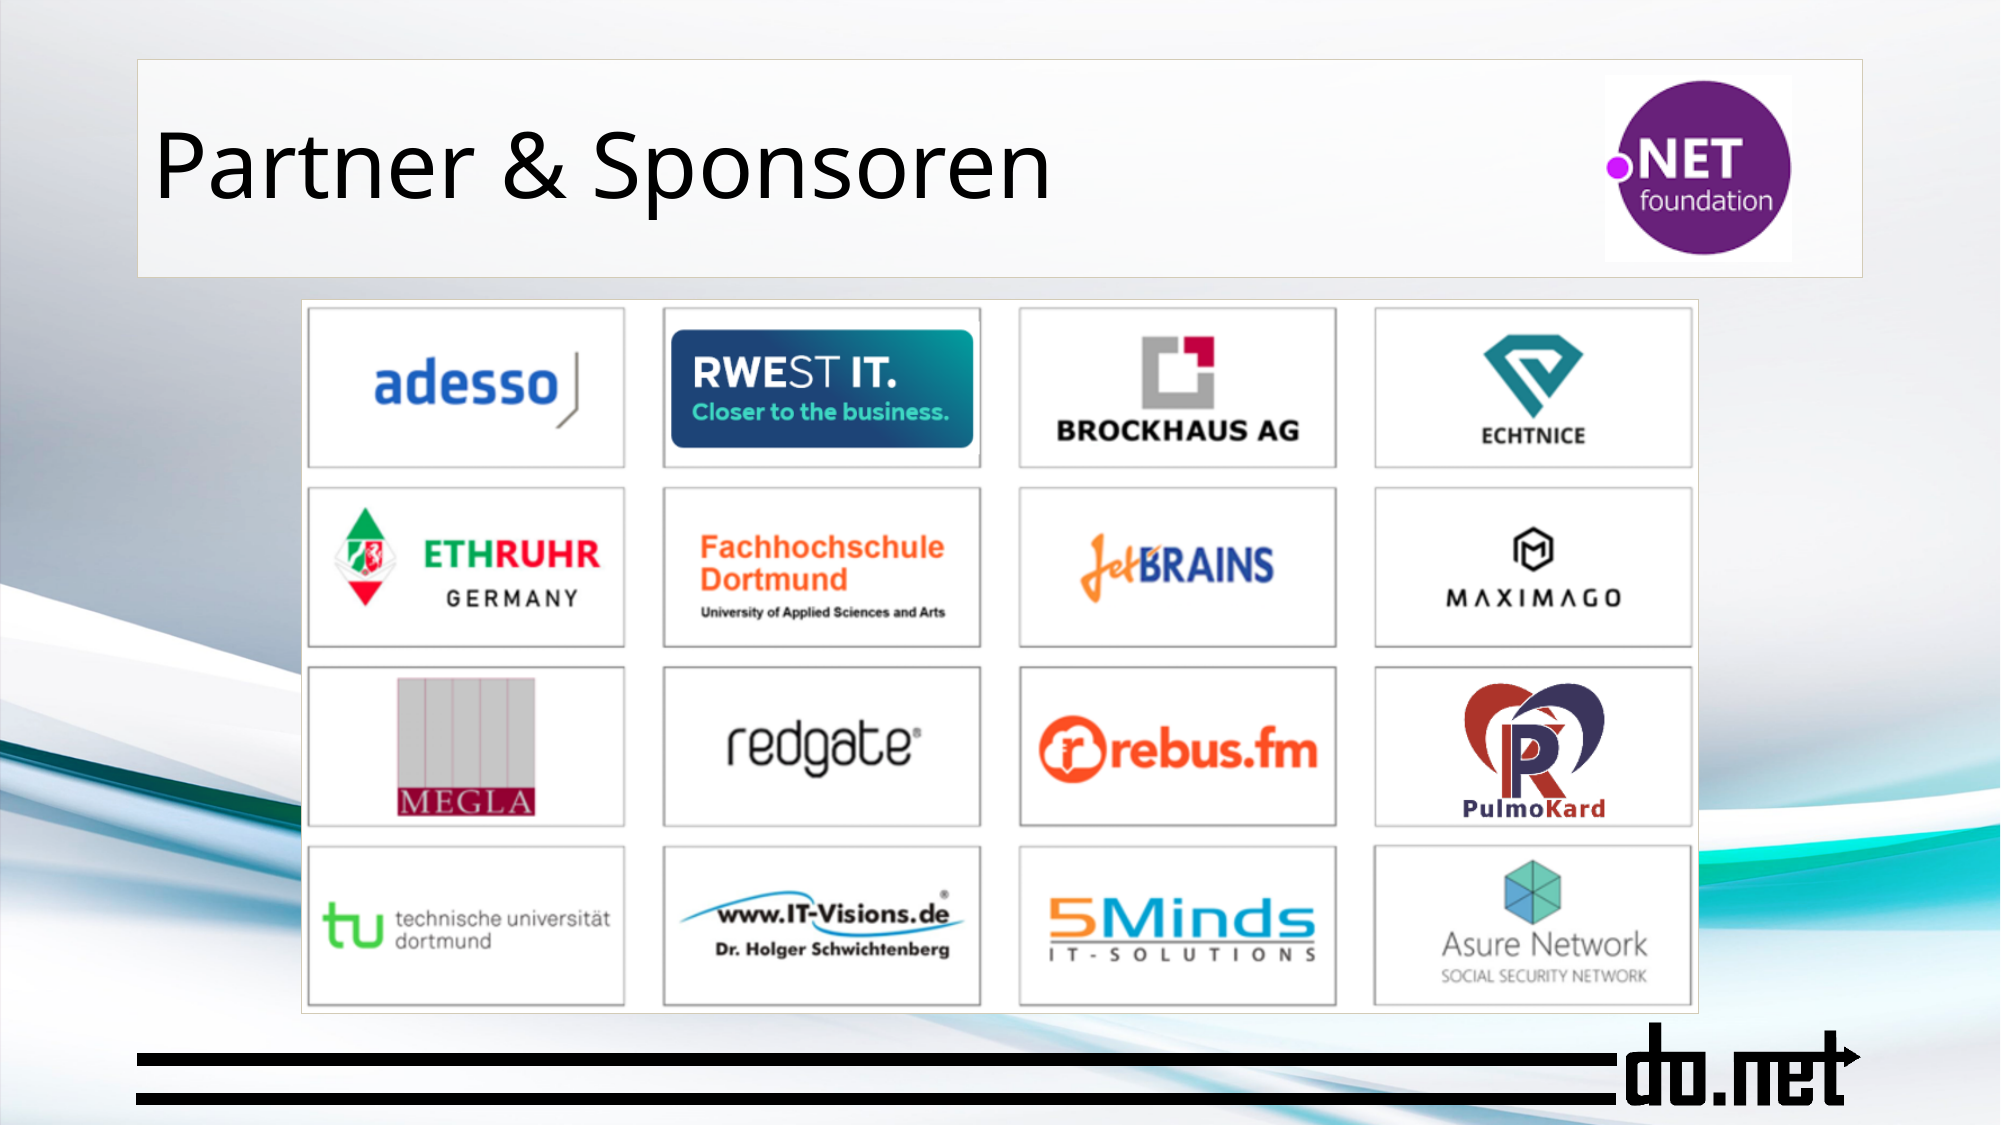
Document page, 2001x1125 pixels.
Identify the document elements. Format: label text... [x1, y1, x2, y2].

picture [0, 0, 2001, 1125]
title Partner & Sponsoren [137, 59, 1863, 278]
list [301, 299, 1699, 1014]
